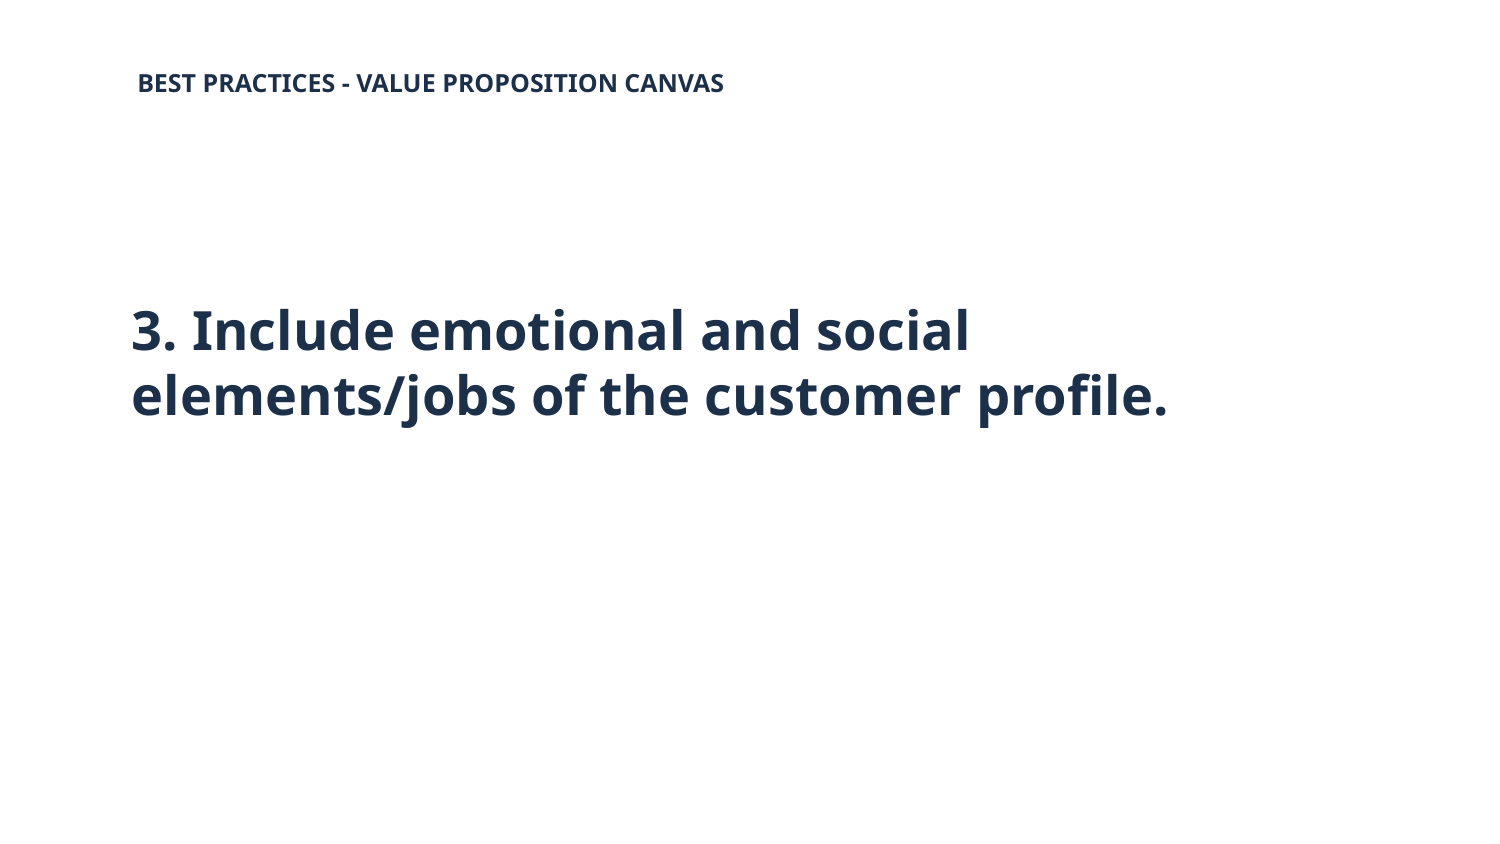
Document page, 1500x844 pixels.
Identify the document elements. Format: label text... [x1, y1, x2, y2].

subtitle BEST PRACTICES - VALUE PROPOSITION CANVAS [122, 47, 946, 158]
title 3. Include emotional and social elements/jobs of the customer profile. [116, 87, 1379, 701]
